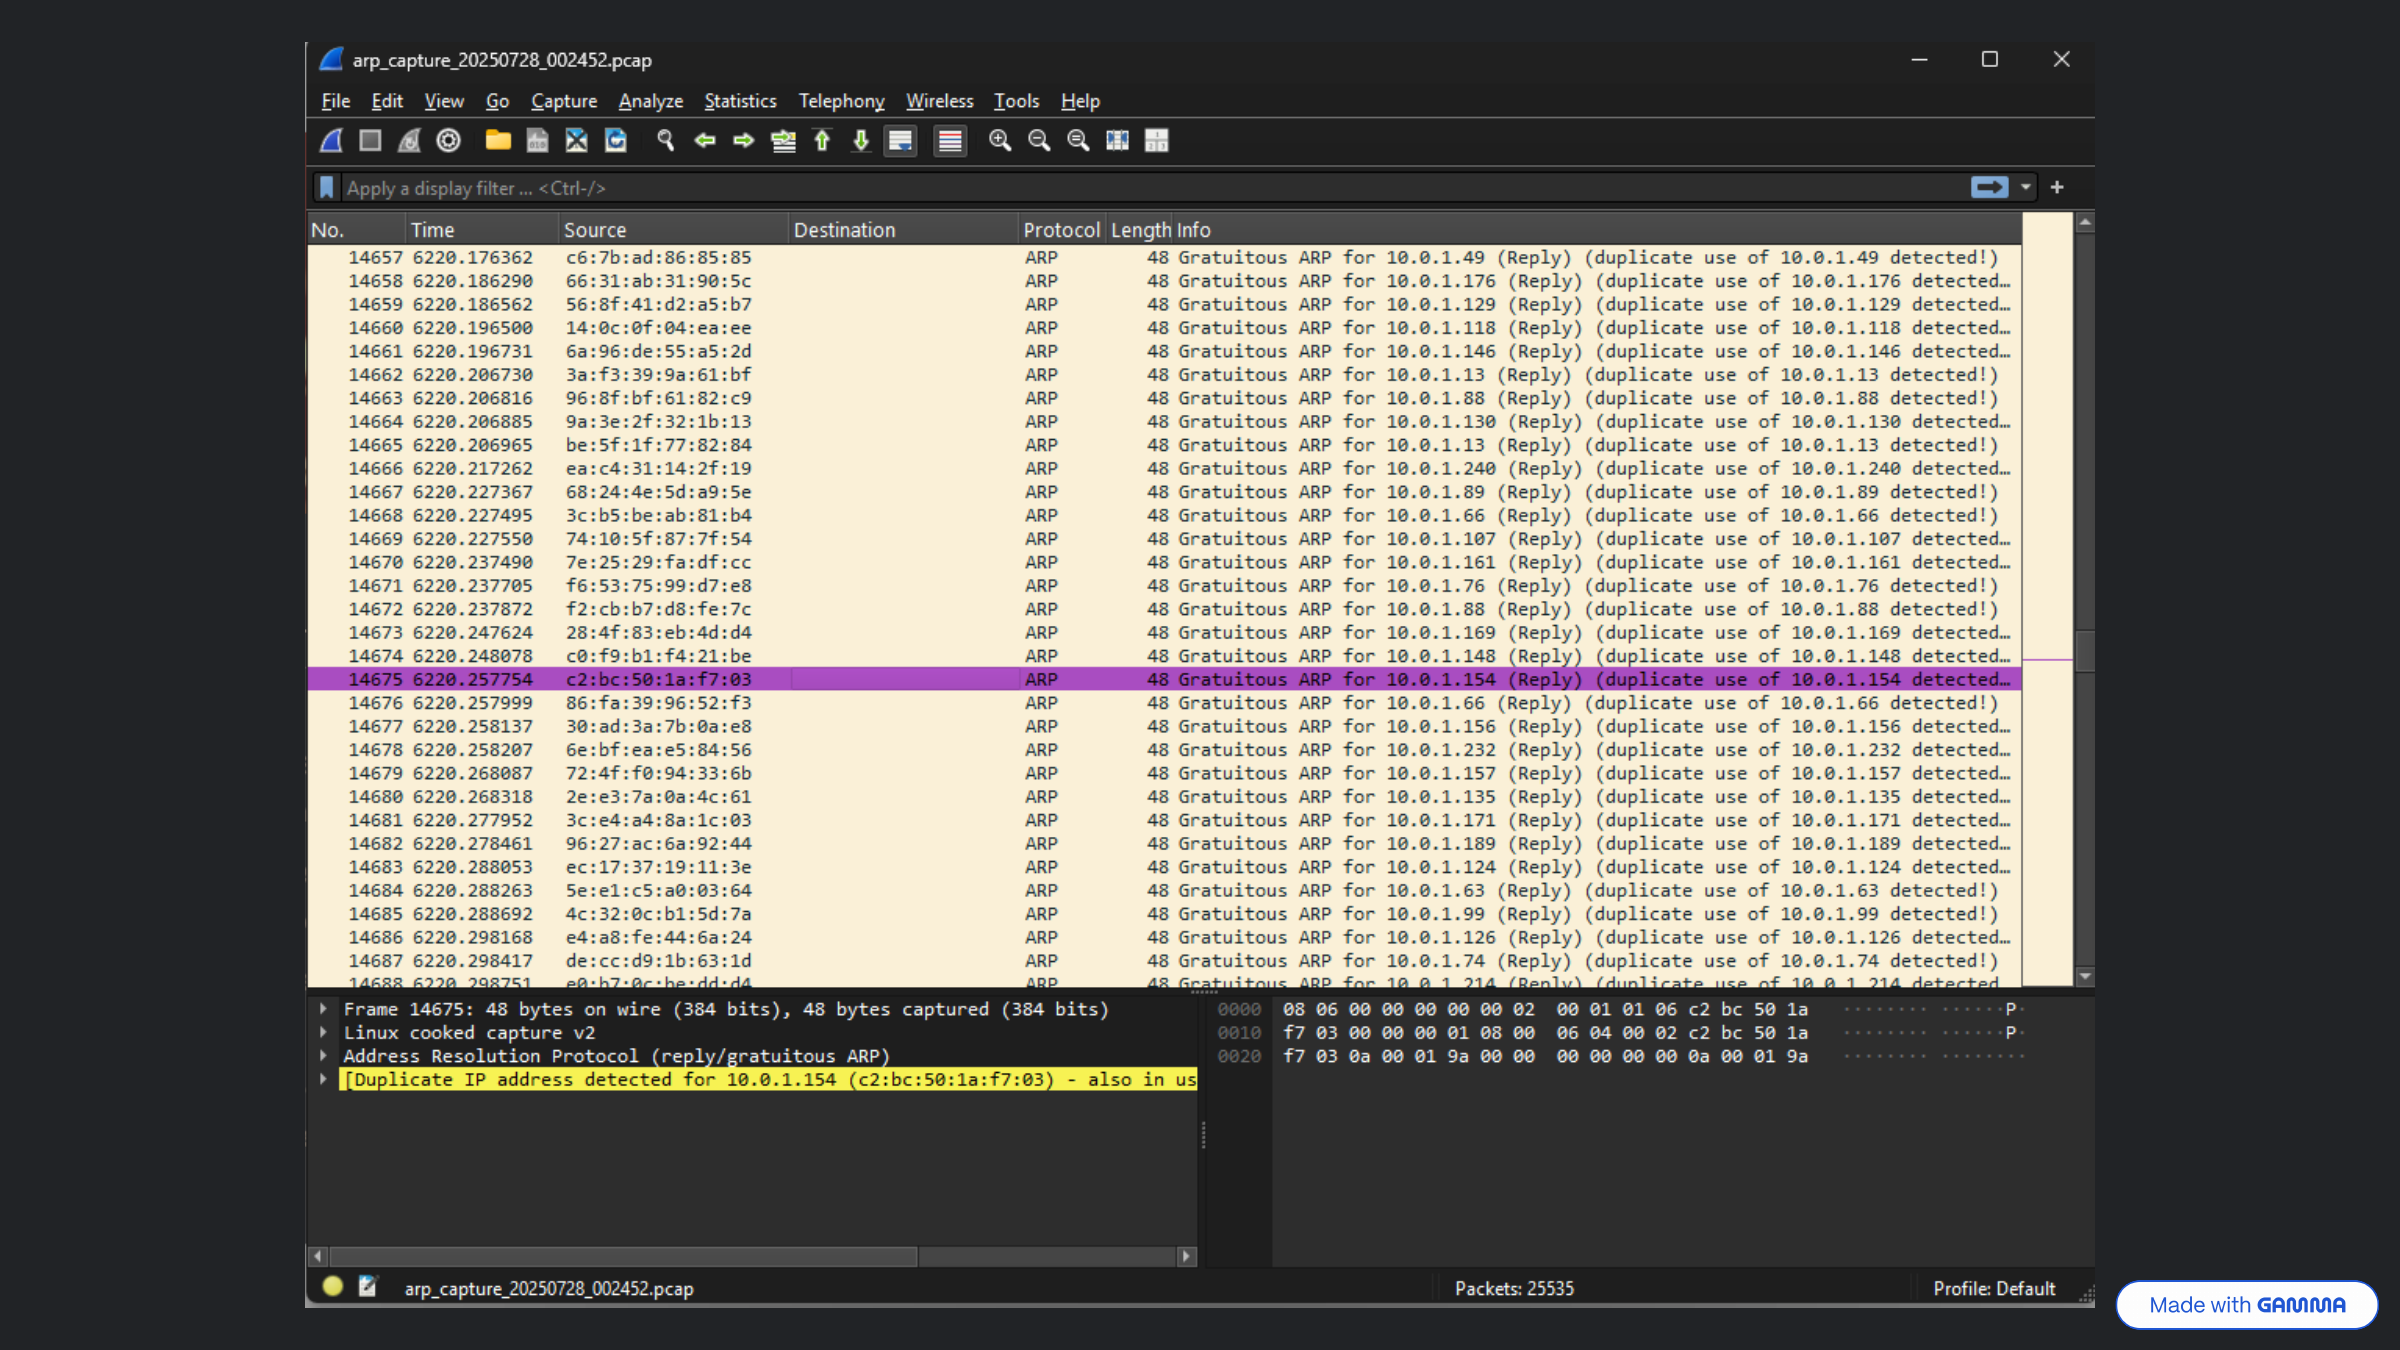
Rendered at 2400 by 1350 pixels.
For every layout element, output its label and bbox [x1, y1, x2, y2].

picture [2106, 1271, 2389, 1339]
picture [305, 42, 2095, 1308]
